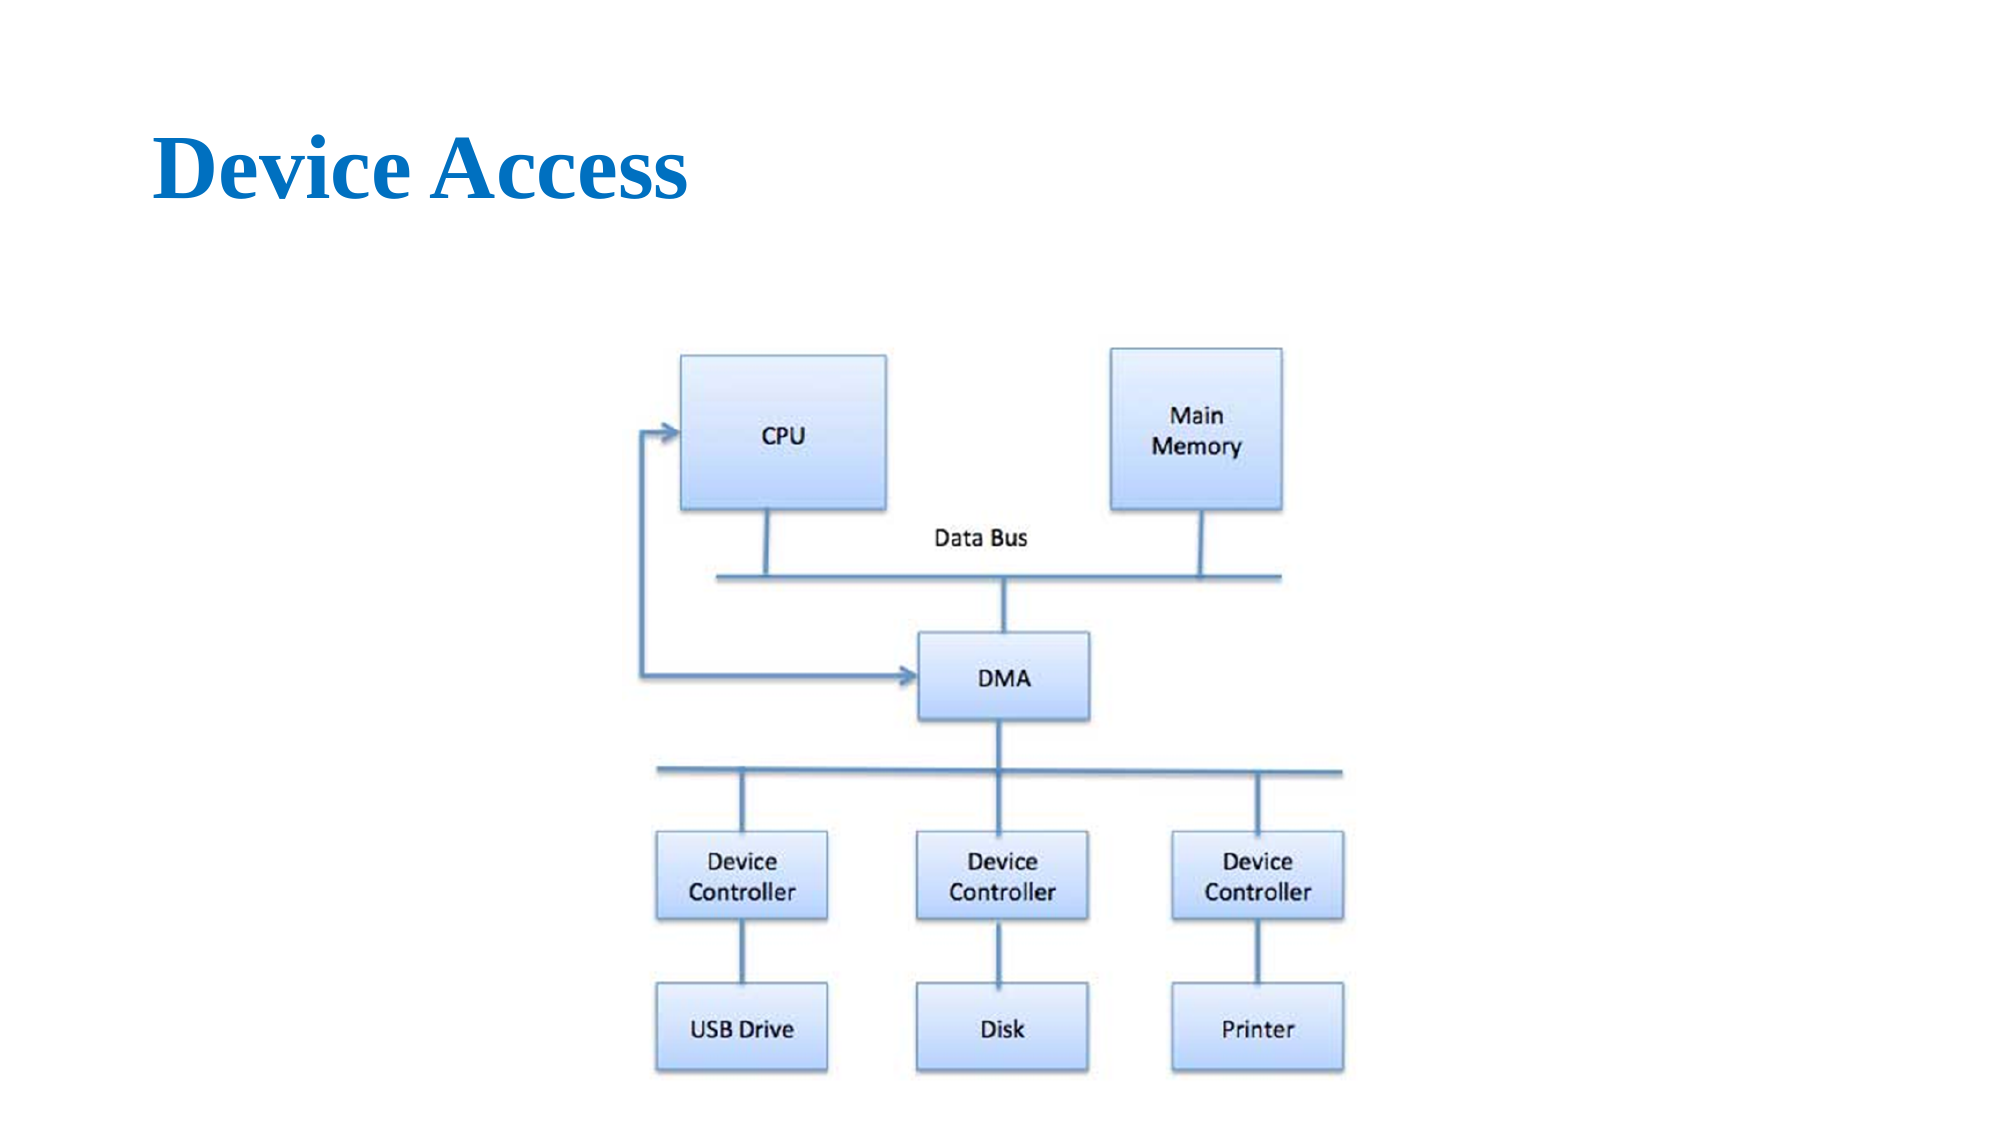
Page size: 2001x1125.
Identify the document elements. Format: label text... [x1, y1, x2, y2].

title Device Access [137, 59, 1863, 278]
picture [622, 320, 1378, 1095]
